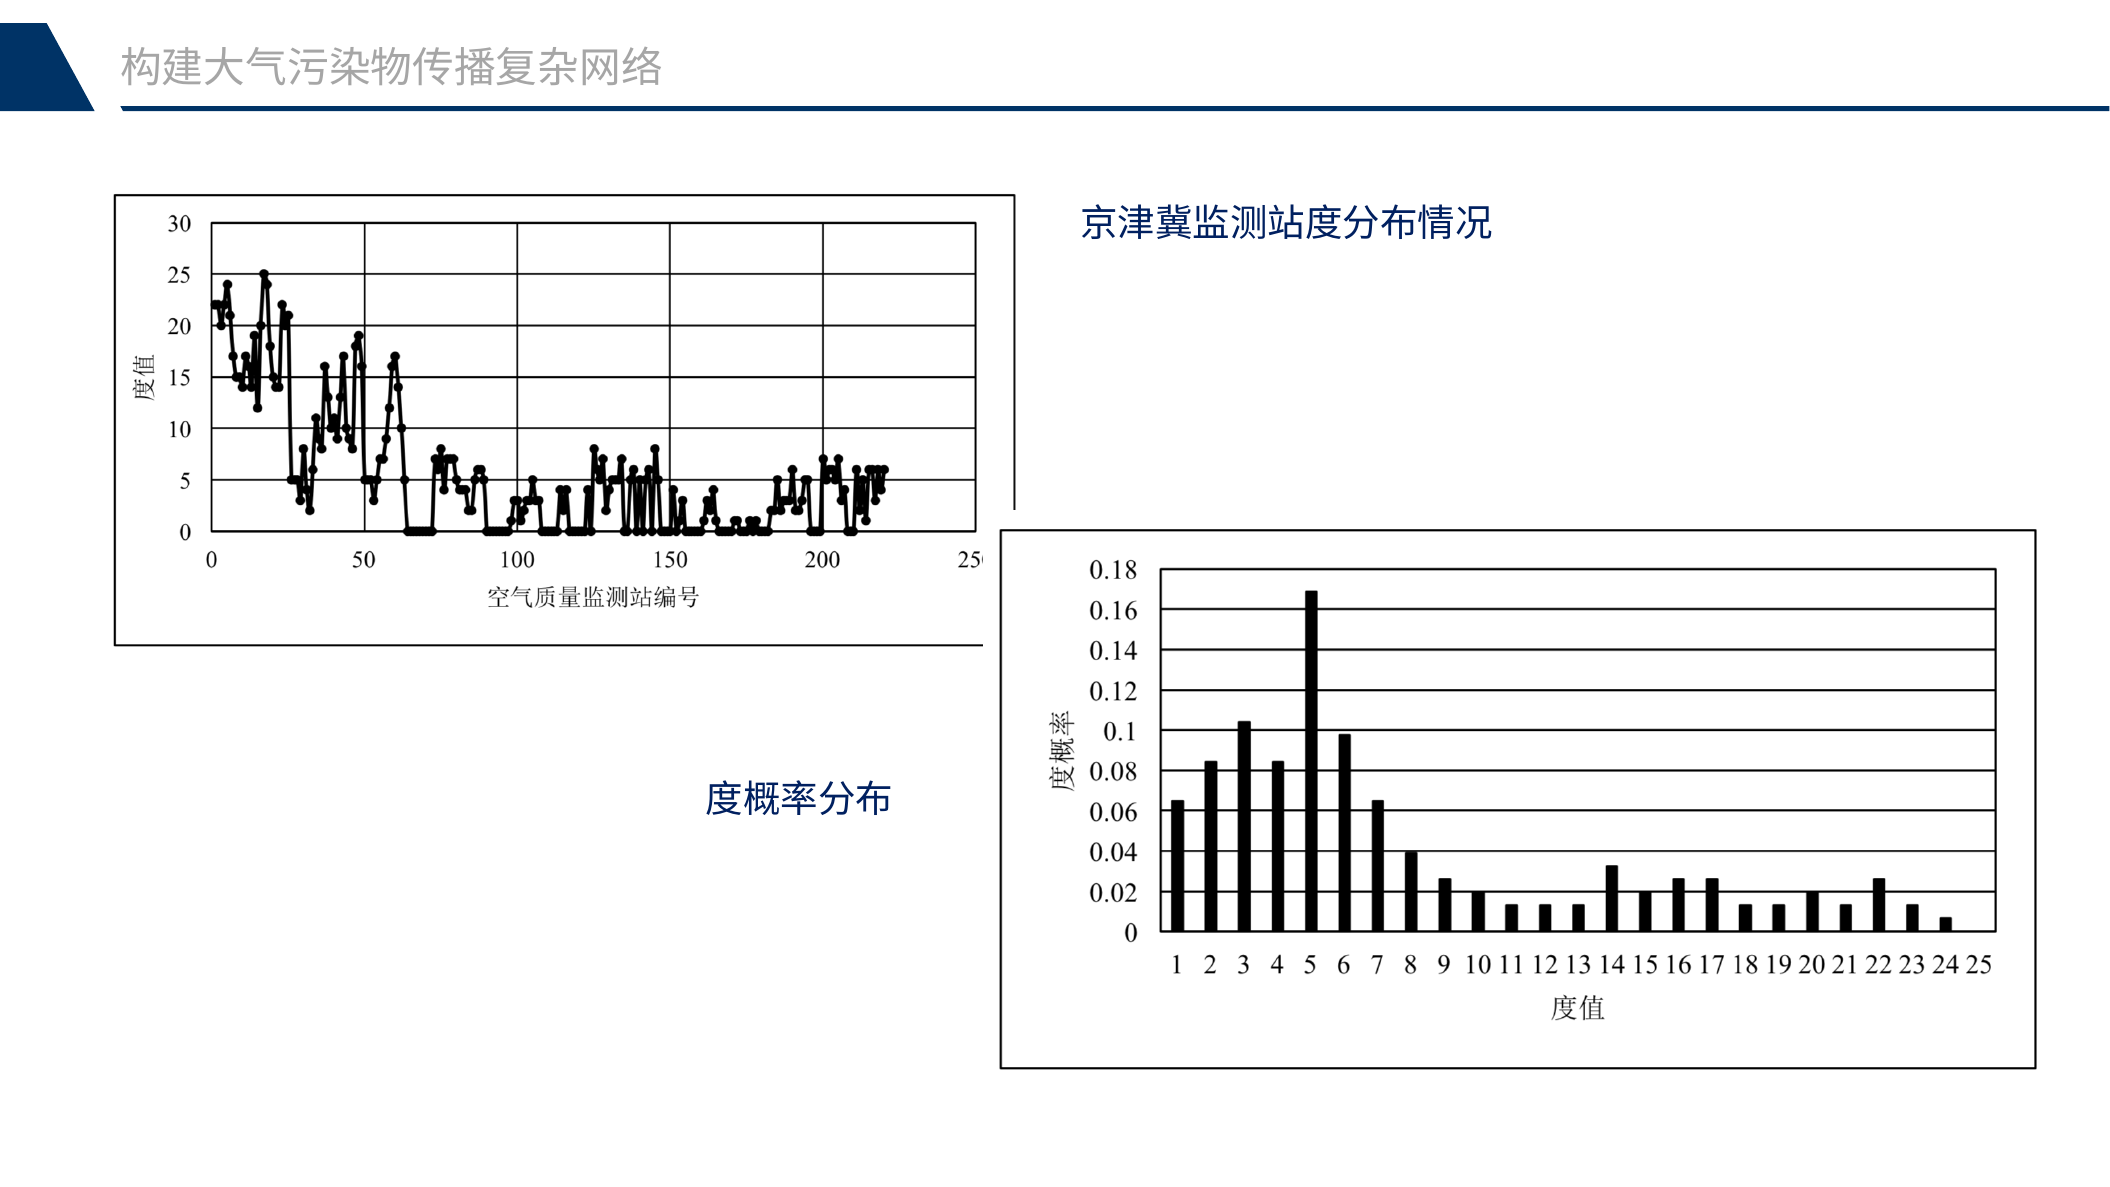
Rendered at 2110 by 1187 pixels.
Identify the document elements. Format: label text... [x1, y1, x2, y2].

text_box [0, 22, 97, 113]
text_box [118, 104, 2110, 113]
text_box 度概率分布 [691, 767, 917, 828]
text_box 构建大气污染物传播复杂网络 [120, 40, 665, 91]
text_box 京津冀监测站度分布情况 [1065, 191, 1517, 252]
picture [94, 179, 2054, 1085]
